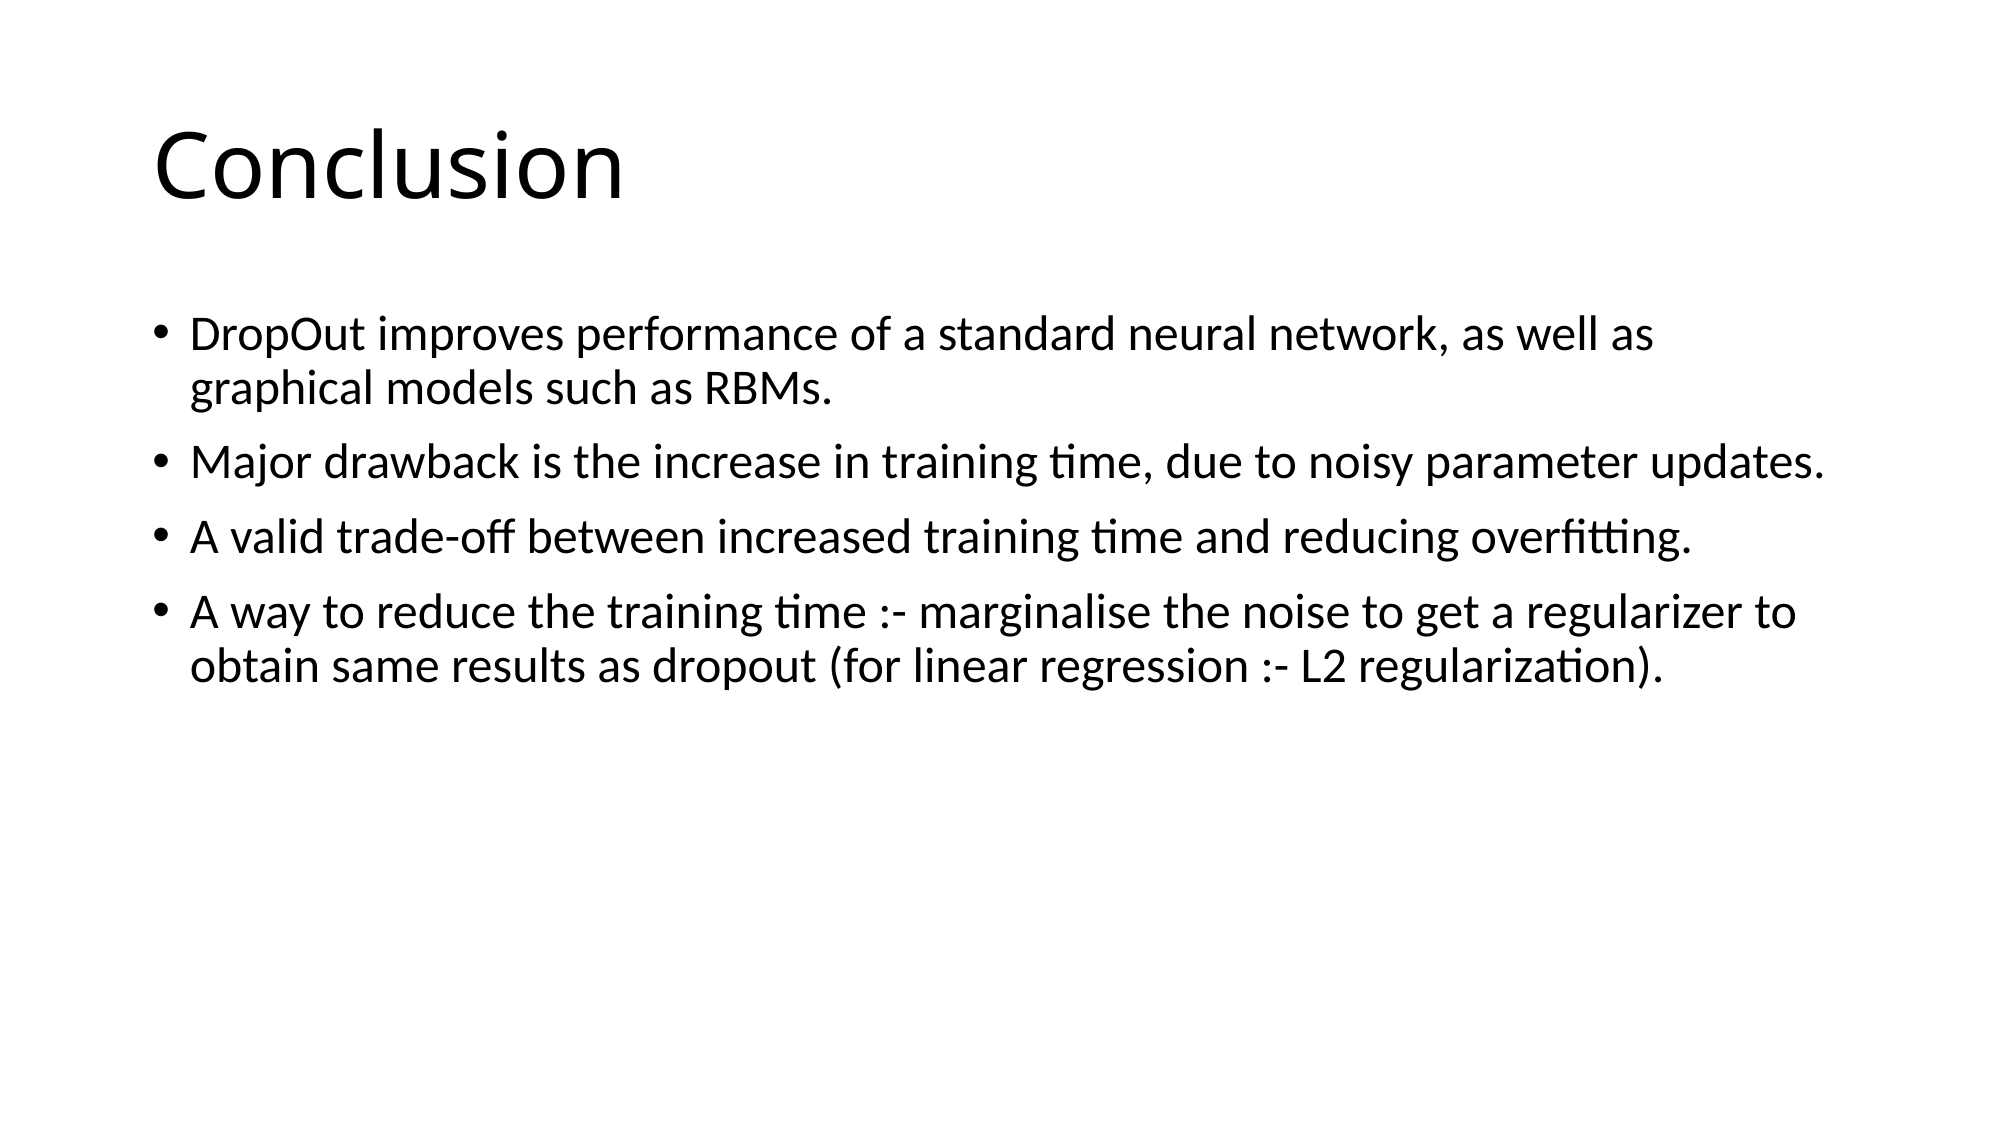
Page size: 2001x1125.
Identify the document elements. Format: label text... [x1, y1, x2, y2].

list DropOut improves performance of a standard neural network, as well as graphical models such as RBMs. Major drawback is the increase in training time, due to noisy parameter updates. A valid trade-off between increased training time and reducing overfitting. A way to reduce the training time :- marginalise the noise to get a regularizer to obtain same results as dropout (for linear regression :- L2 regularization). [137, 299, 1863, 1014]
title Conclusion [137, 59, 1863, 278]
